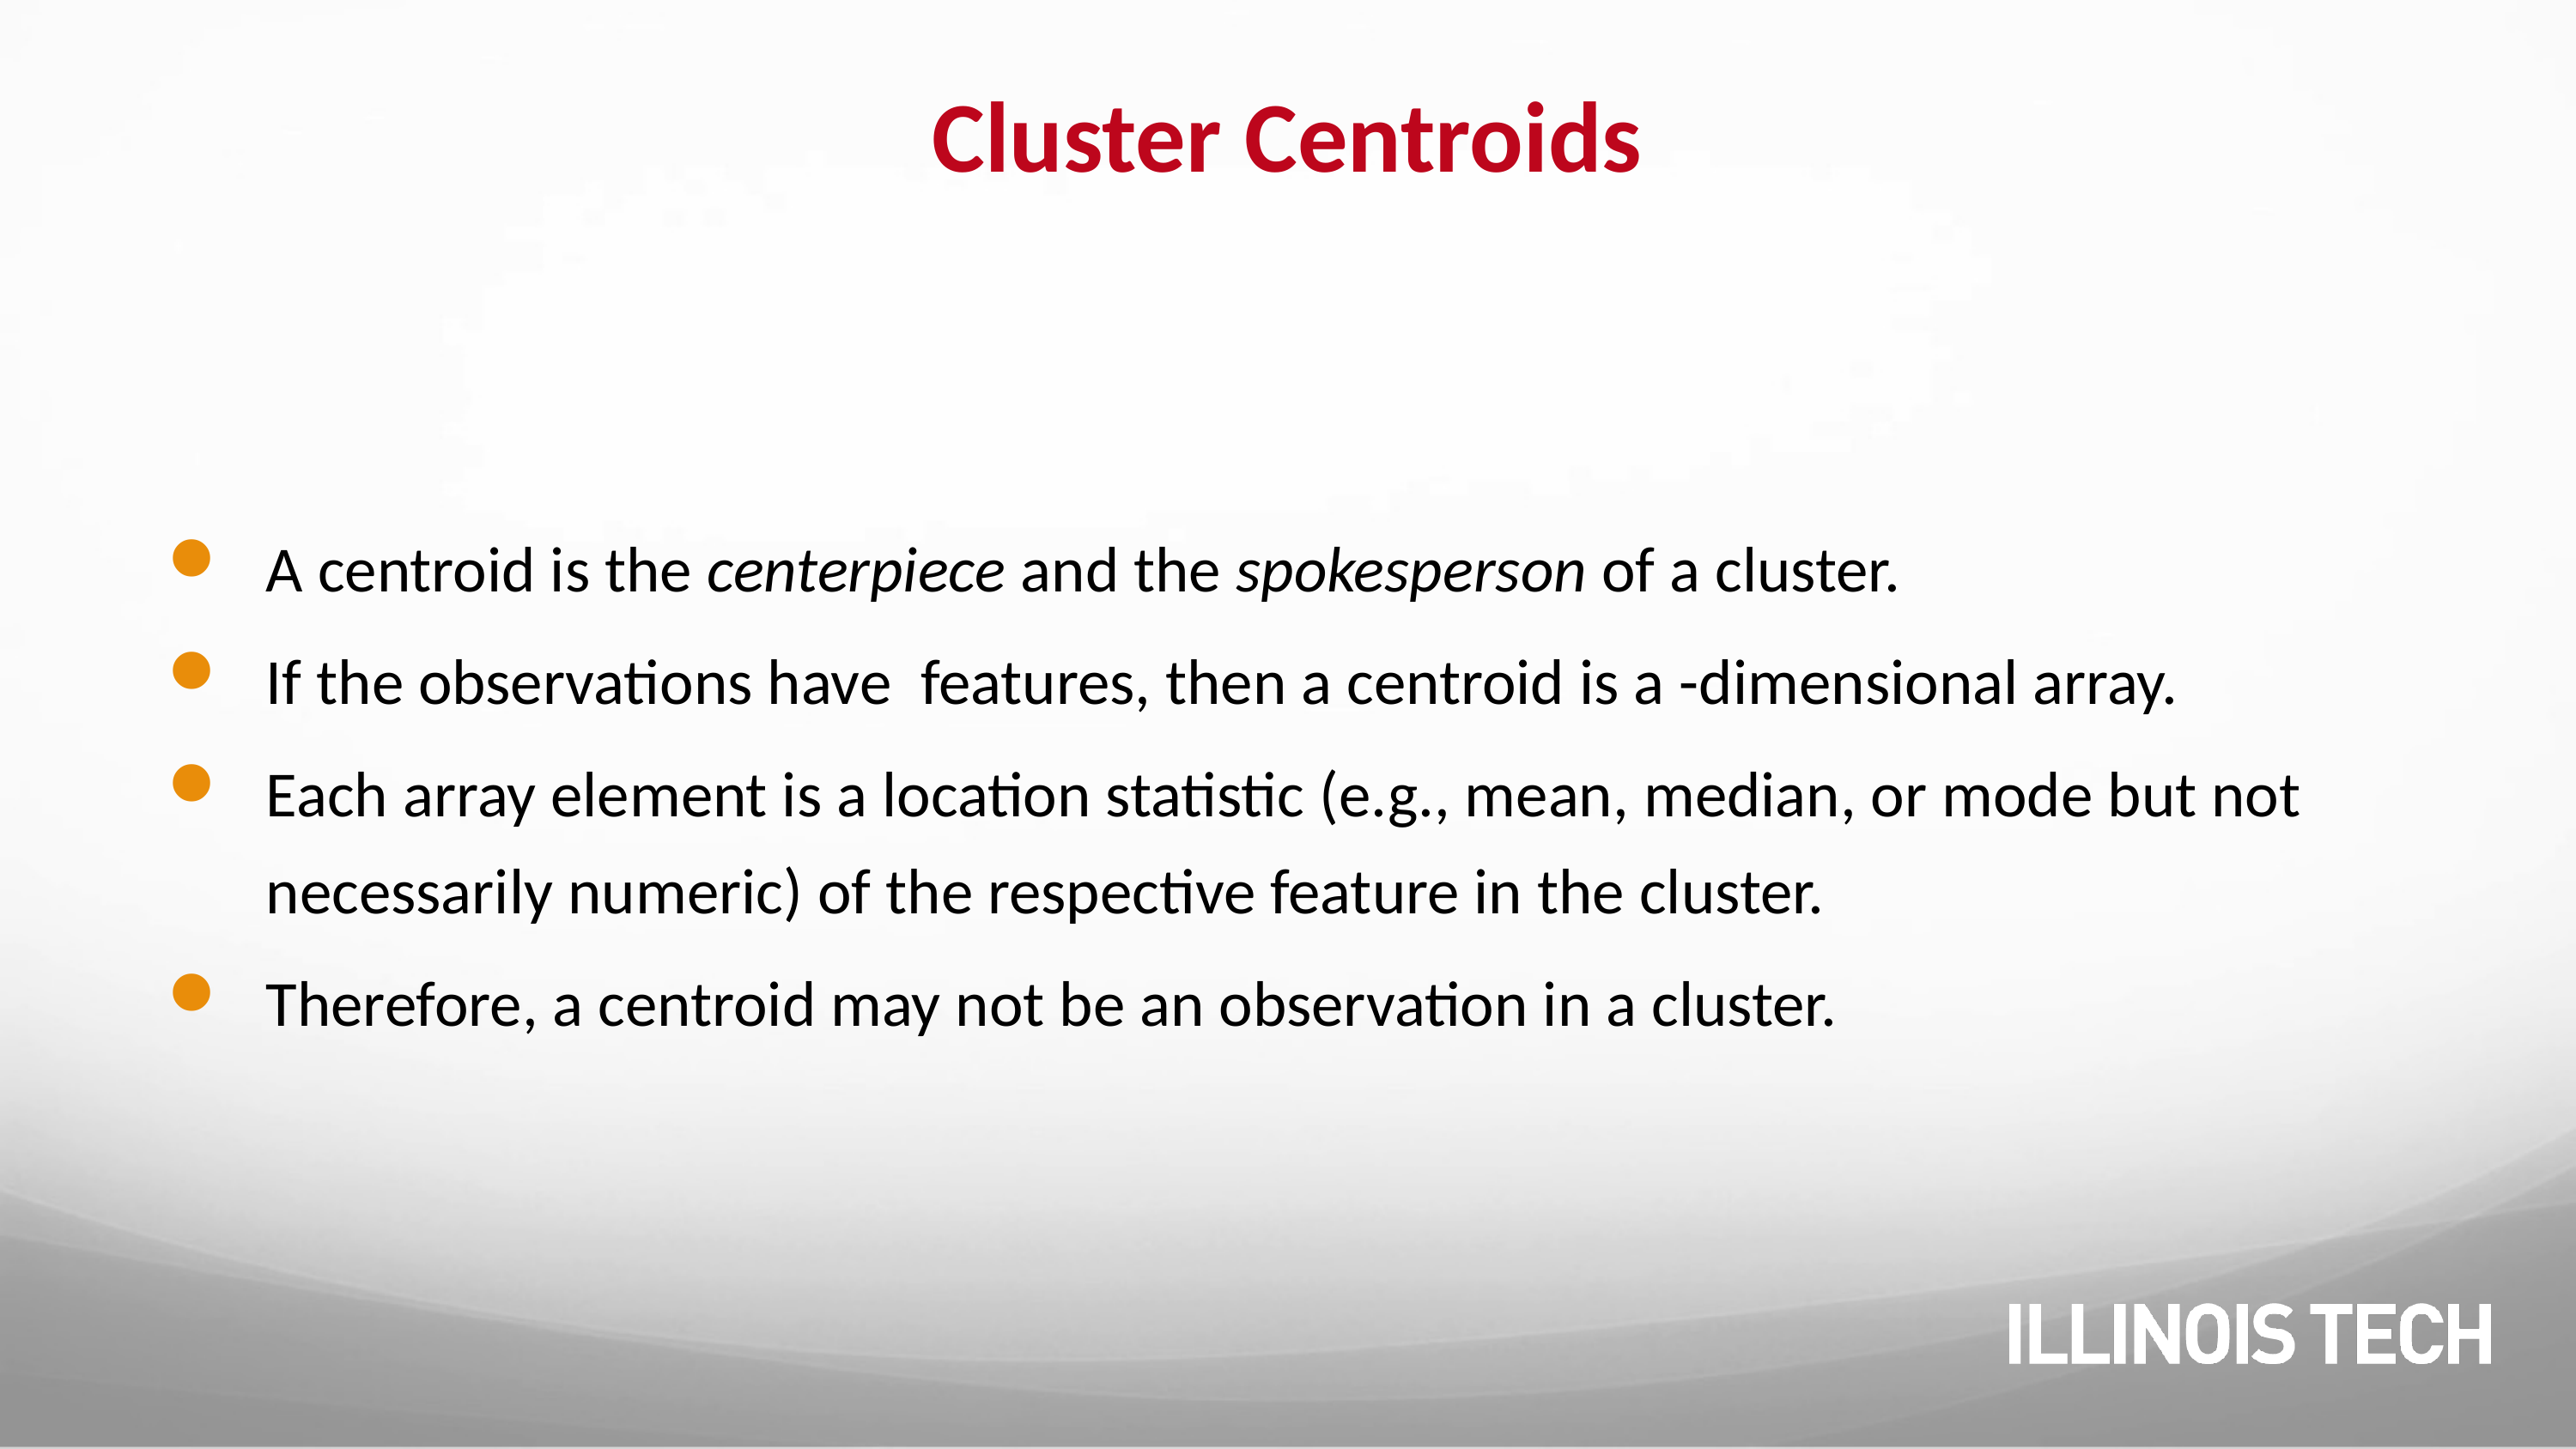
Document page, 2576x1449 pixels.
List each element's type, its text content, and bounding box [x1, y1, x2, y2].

picture [0, 0, 2576, 1449]
title Cluster Centroids [155, 22, 2421, 241]
